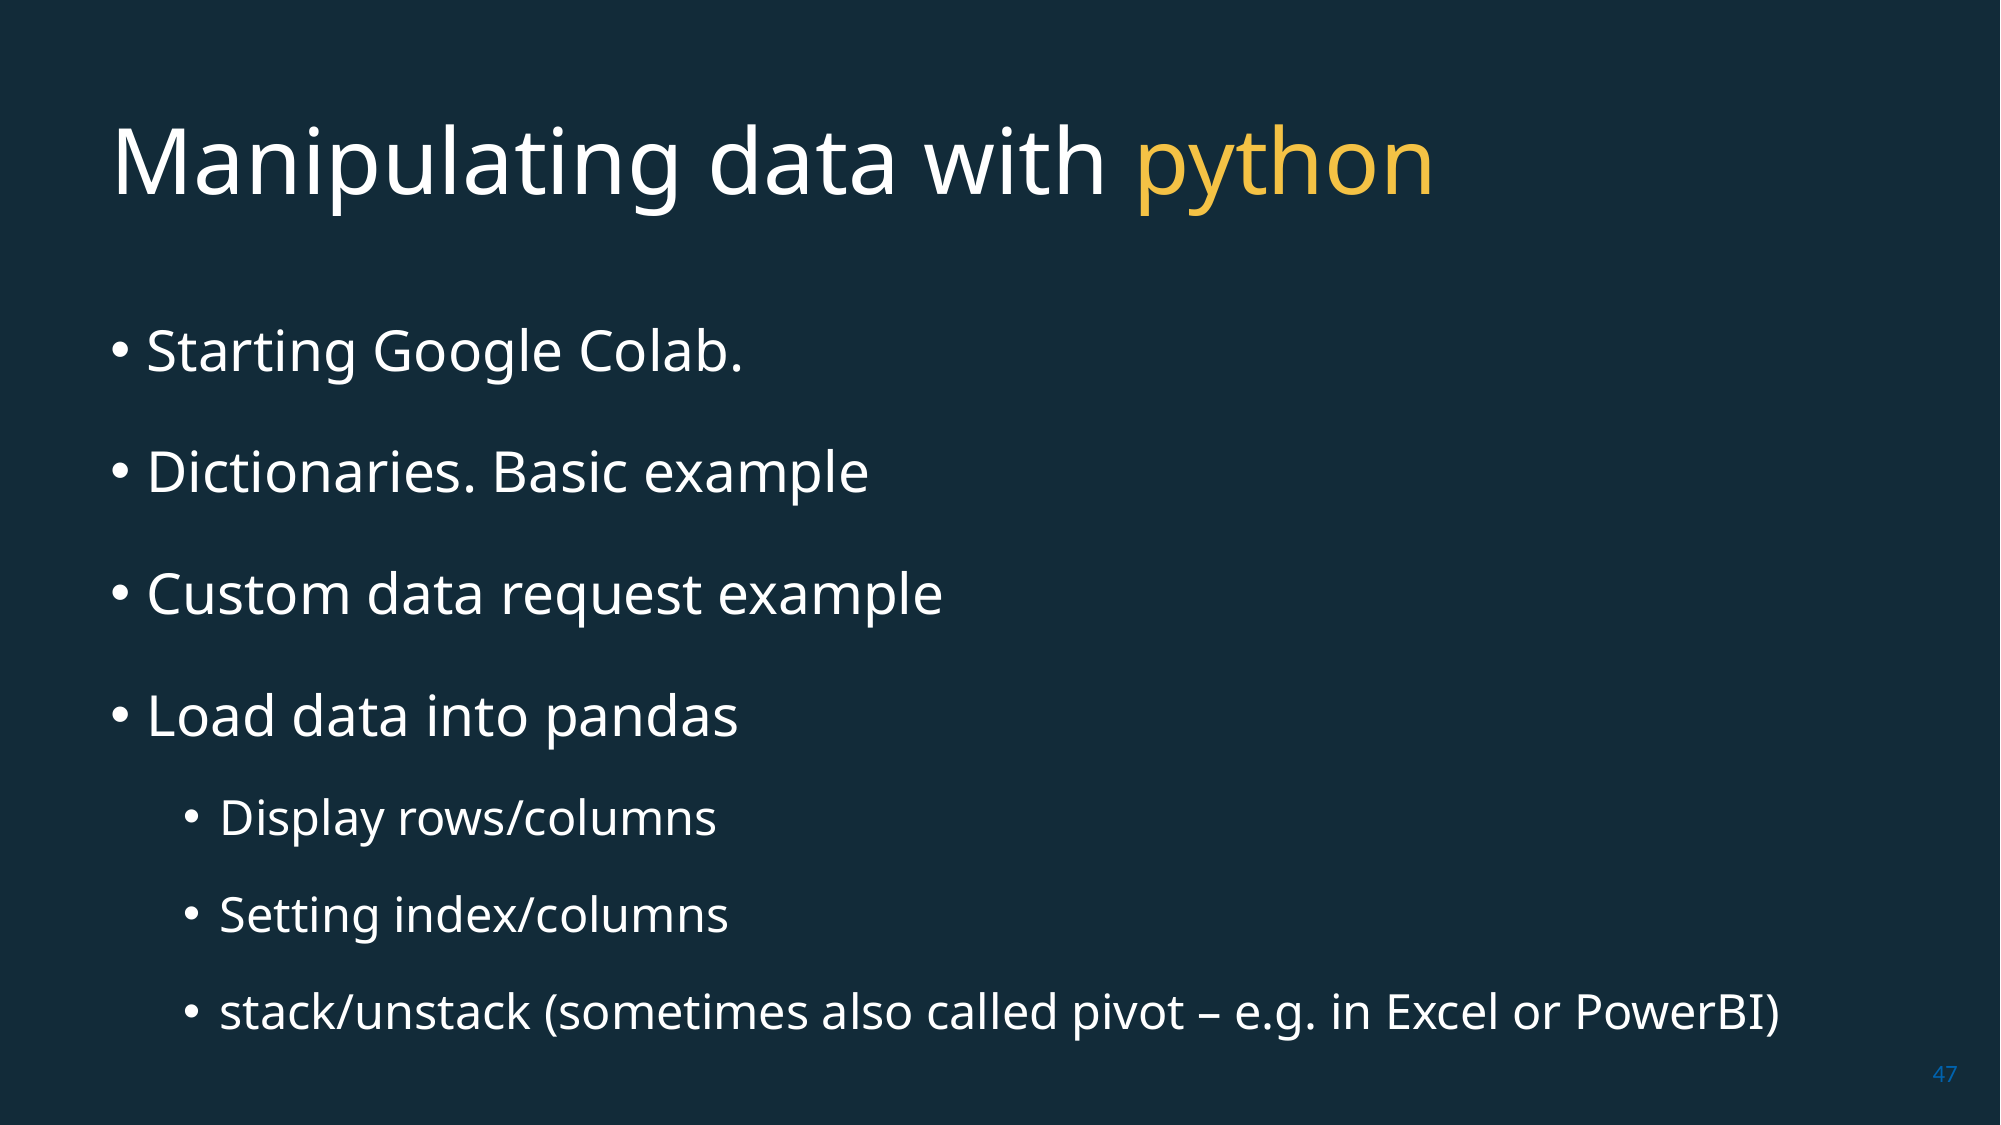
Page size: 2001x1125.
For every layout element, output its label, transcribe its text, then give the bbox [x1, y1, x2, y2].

slide_number 47 [1538, 1042, 1974, 1103]
list Starting Google Colab. Dictionaries. Basic example Custom data request example Load data into pandas Display rows/columns Setting index/columns stack/unstack (sometimes also called pivot – e.g. in Excel or PowerBI) [95, 273, 1973, 1053]
title Manipulating data with python [95, 55, 1821, 273]
